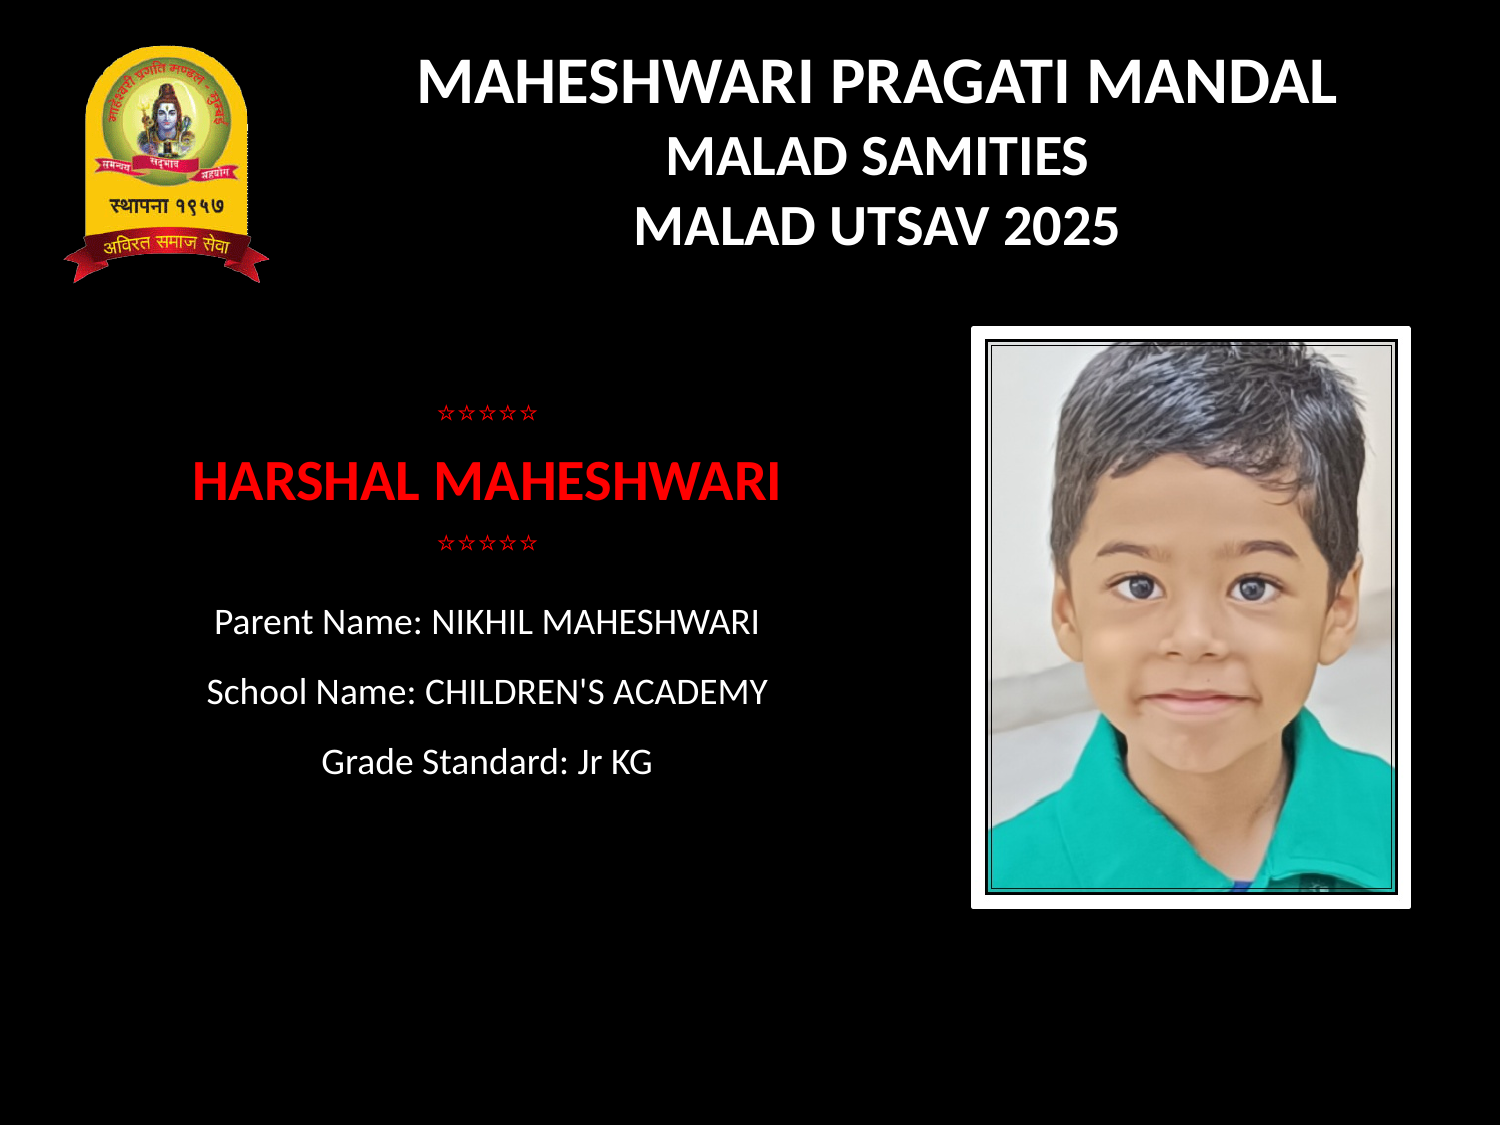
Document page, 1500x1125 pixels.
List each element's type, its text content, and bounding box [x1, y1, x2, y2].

text_box MAHESHWARI PRAGATI MANDAL MALAD SAMITIES MALAD UTSAV 2025 [401, 29, 1354, 265]
text_box ⭐⭐⭐⭐⭐ HARSHAL MAHESHWARI ⭐⭐⭐⭐⭐ Parent Name: NIKHIL MAHESHWARI School Name: CHILDREN'S ACADEMY Grade Standard: Jr KG [74, 386, 900, 790]
picture [29, 29, 297, 301]
picture [974, 329, 1408, 907]
